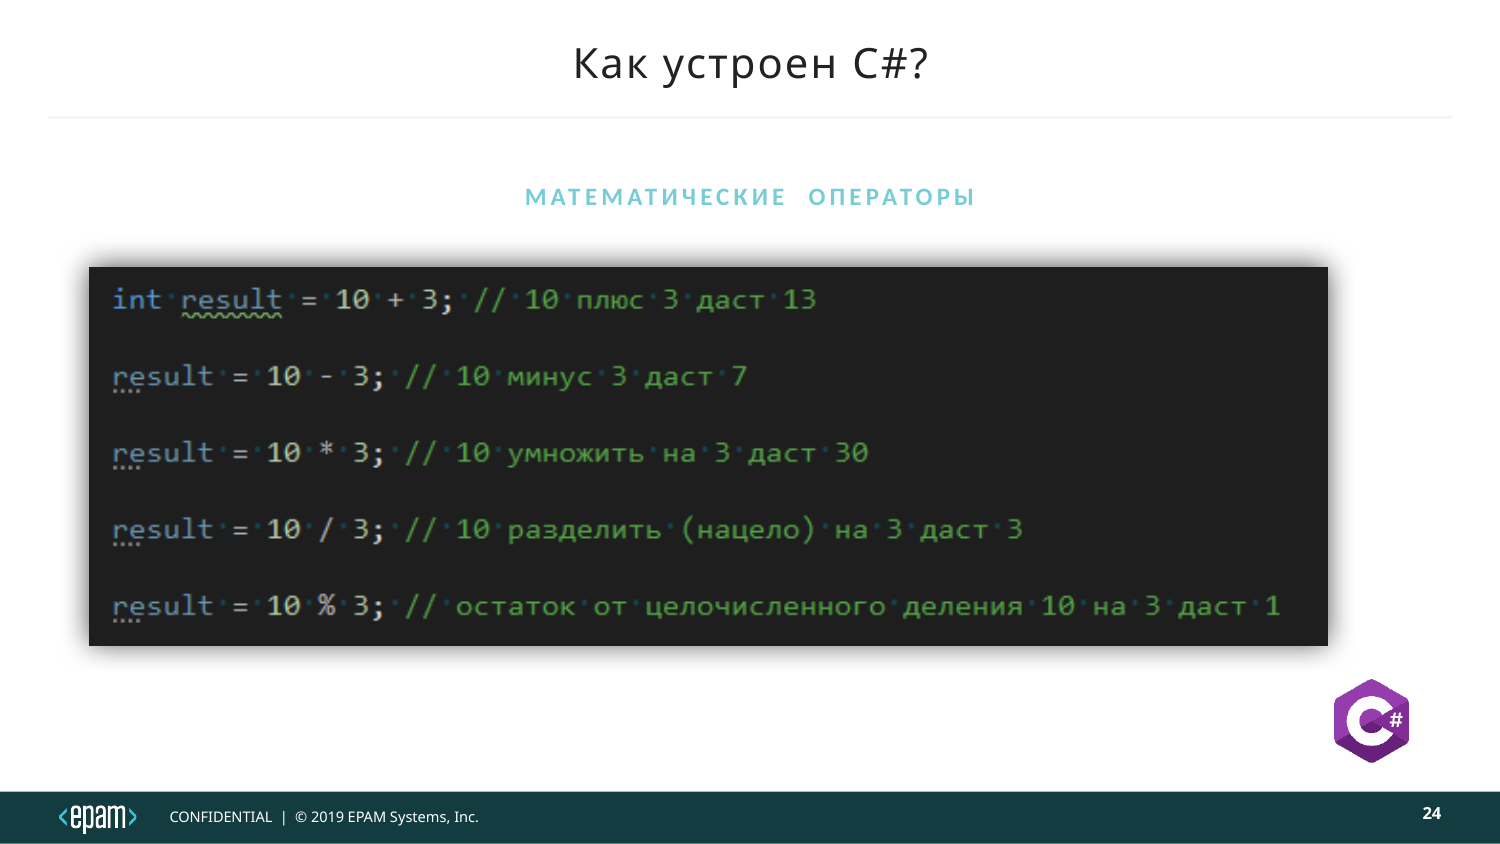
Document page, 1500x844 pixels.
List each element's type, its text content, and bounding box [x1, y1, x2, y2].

title Как устроен C#? [59, 37, 1442, 87]
picture [89, 267, 1328, 646]
slide_number 24 [1216, 791, 1442, 844]
list Математические операторы [58, 177, 1442, 234]
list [1301, 650, 1442, 791]
